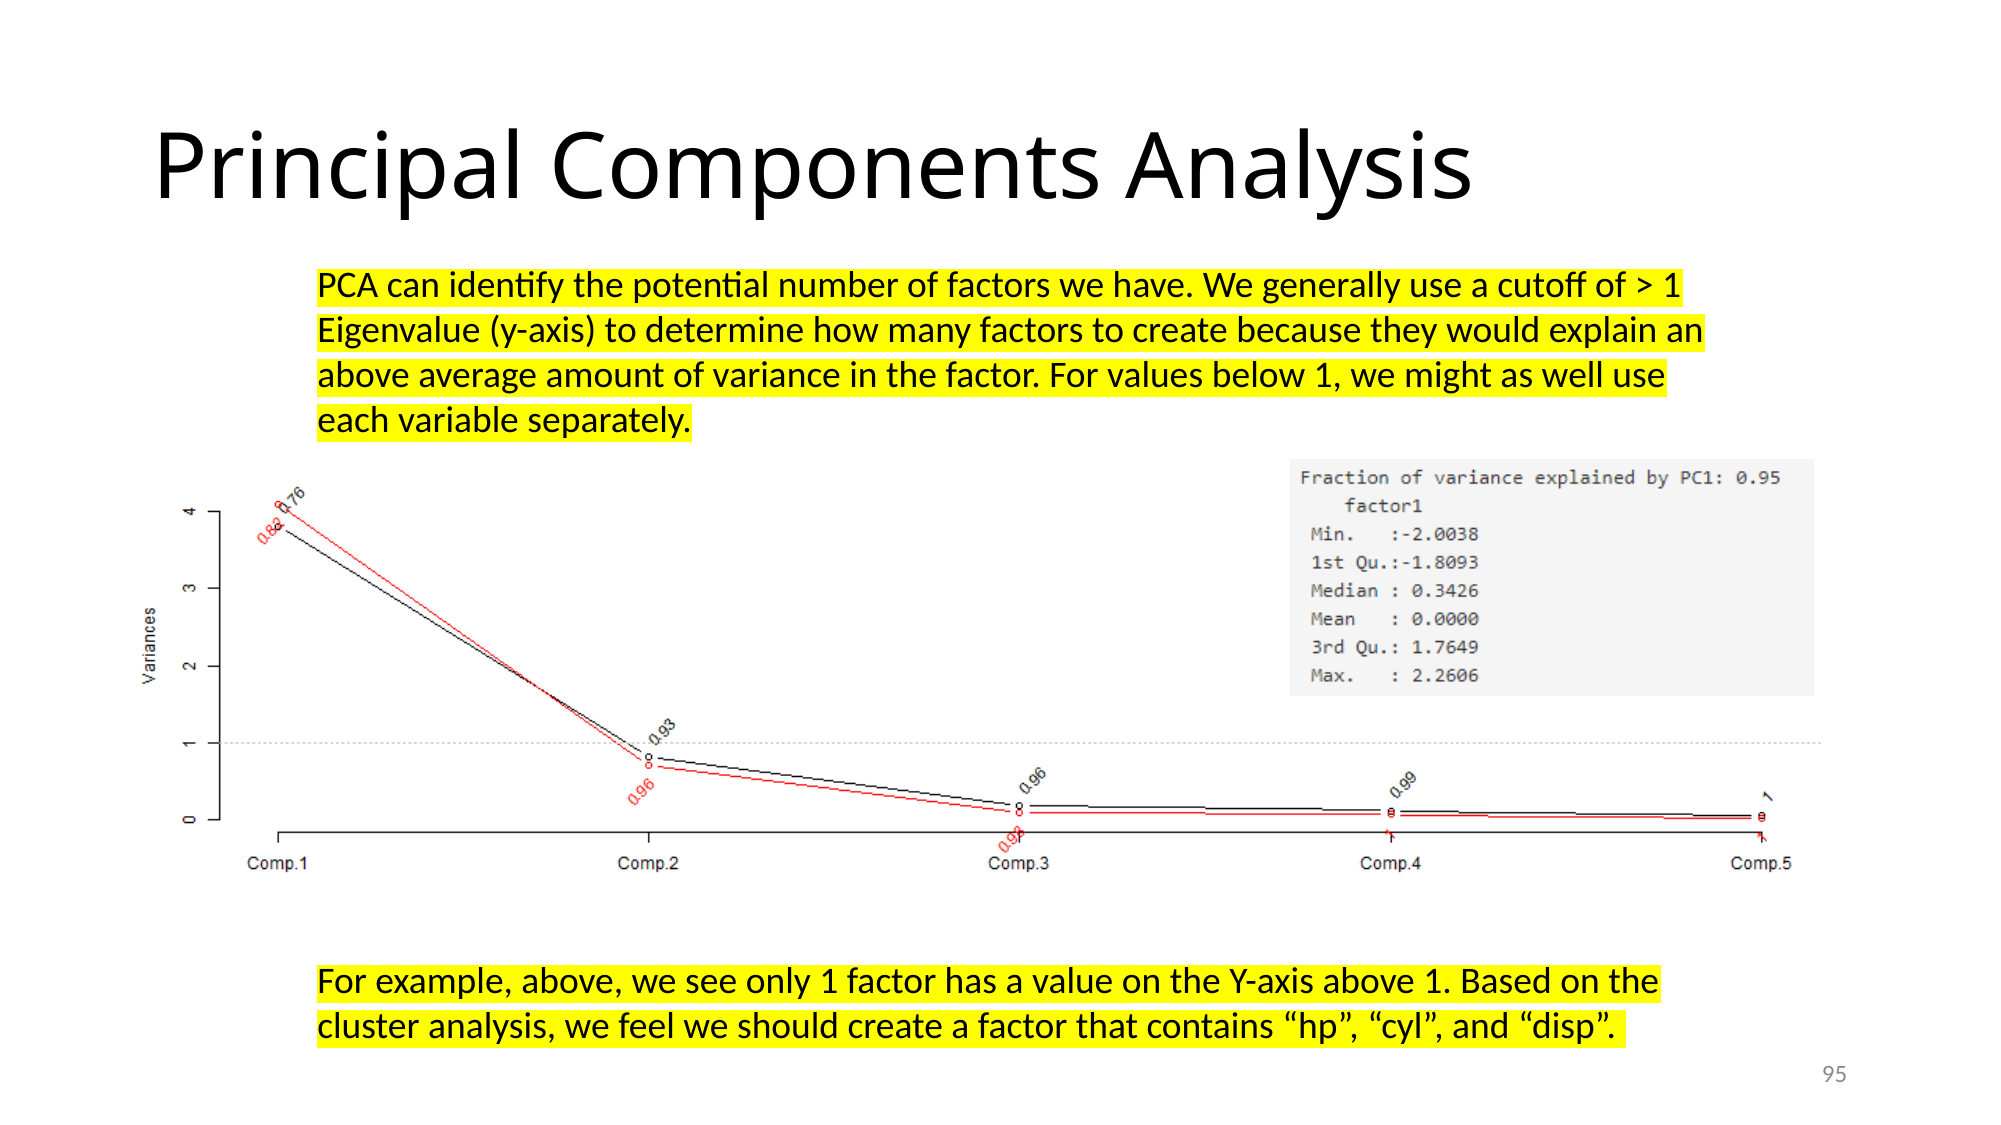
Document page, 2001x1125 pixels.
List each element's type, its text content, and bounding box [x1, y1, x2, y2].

picture [1289, 459, 1814, 696]
text_box For example, above, we see only 1 factor has a value on the Y-axis above 1. Based on the cluster analysis, we feel we should create a factor that contains “hp”, “cyl”, and “disp”. [302, 948, 1698, 1054]
title Principal Components Analysis [137, 59, 1863, 278]
text_box PCA can identify the potential number of factors we have. We generally use a cutoff of > 1 Eigenvalue (y-axis) to determine how many factors to create because they would explain an above average amount of variance in the factor. For values below 1, we might as well use each variable separately. [302, 252, 1737, 377]
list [137, 377, 1863, 935]
slide_number 95 [1412, 1042, 1863, 1103]
